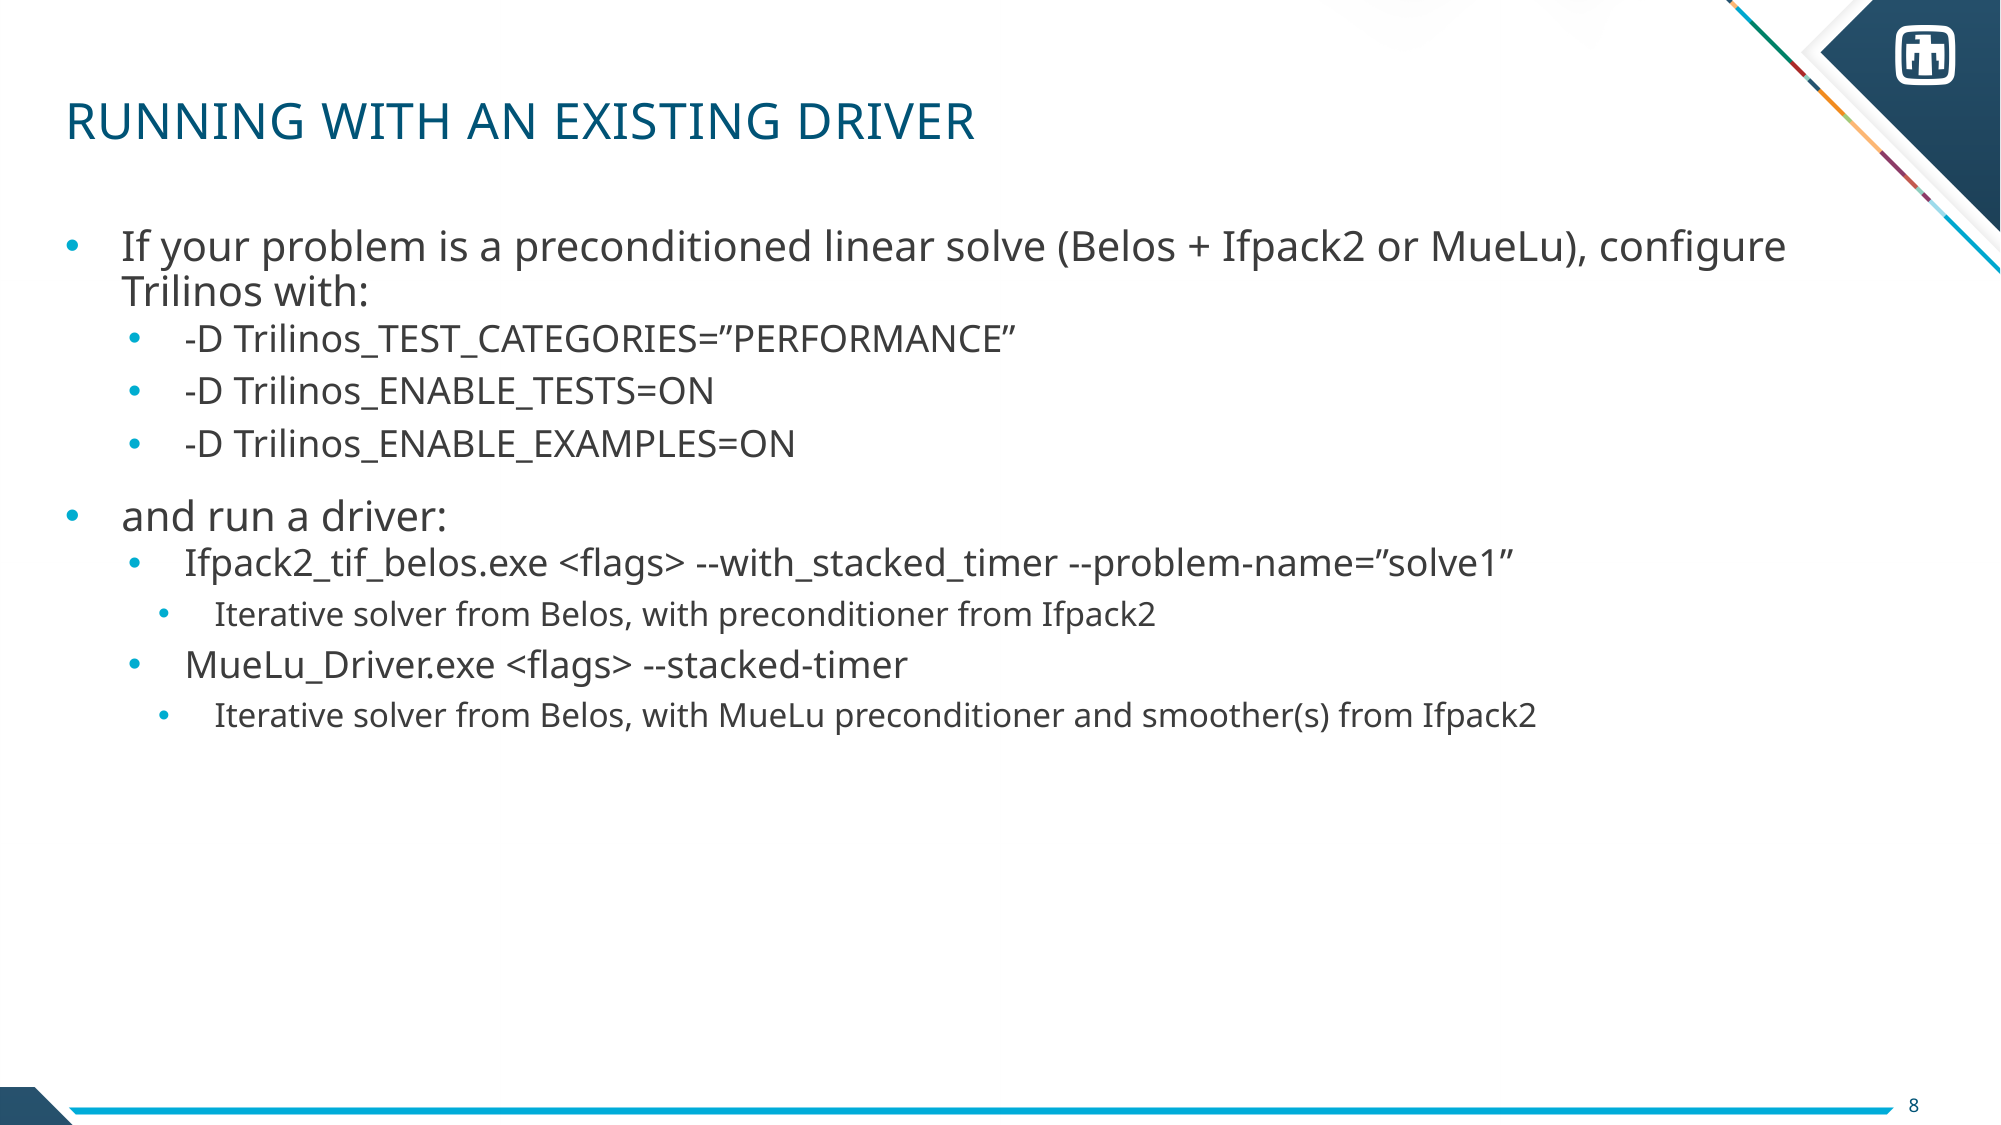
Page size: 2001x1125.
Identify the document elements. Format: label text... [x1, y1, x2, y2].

picture [0, 0, 2001, 1125]
list If your problem is a preconditioned linear solve (Belos + Ifpack2 or MueLu), configure Trilinos with: -D Trilinos_TEST_CATEGORIES=”PERFORMANCE” -D Trilinos_ENABLE_TESTS=ON -D Trilinos_ENABLE_EXAMPLES=ON and run a driver: Ifpack2_tif_belos.exe <flags> --with_stacked_timer --problem-name=”solve1” Iterative solver from Belos, with preconditioner from Ifpack2 MueLu_Driver.exe <flags> --stacked-timer Iterative solver from Belos, with MueLu preconditioner and smoother(s) from Ifpack2 [65, 217, 1878, 1058]
title Running with an Existing driver [65, 67, 1722, 180]
text_box [270, 559, 478, 800]
slide_number 8 [1893, 1086, 1974, 1125]
